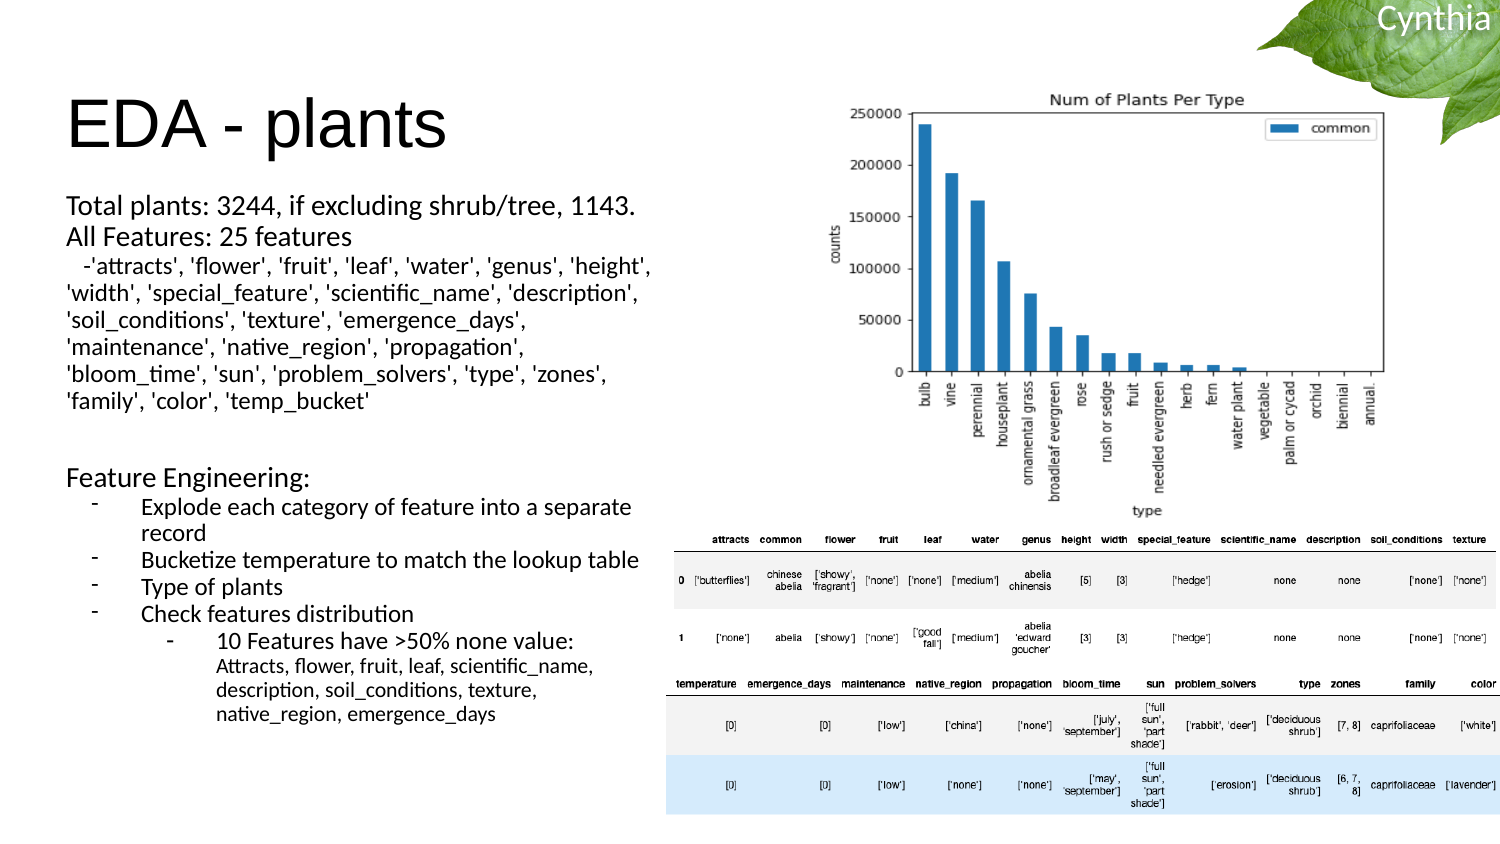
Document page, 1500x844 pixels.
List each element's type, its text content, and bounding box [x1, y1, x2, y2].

picture [666, 84, 1500, 815]
list Total plants: 3244, if excluding shrub/tree, 1143. All Features: 25 features -'attracts', 'flower', 'fruit', 'leaf', 'water', 'genus', 'height', 'width', 'special_feature', 'scientific_name', 'description', 'soil_conditions', 'texture', 'emergence_days', 'maintenance', 'native_region', 'propagation', 'bloom_time', 'sun', 'problem_solvers', 'type', 'zones', 'family', 'color', 'temp_bucket' Feature Engineering: Explode each category of feature into a separate record Bucketize temperature to match the lookup table Type of plants Check features distribution 10 Features have >50% none value: Attracts, flower, fruit, leaf, scientific_name, description, soil_conditions, texture, native_region, emergence_days [51, 175, 670, 736]
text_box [1203, 0, 1500, 214]
title EDA - plants [51, 72, 1198, 167]
